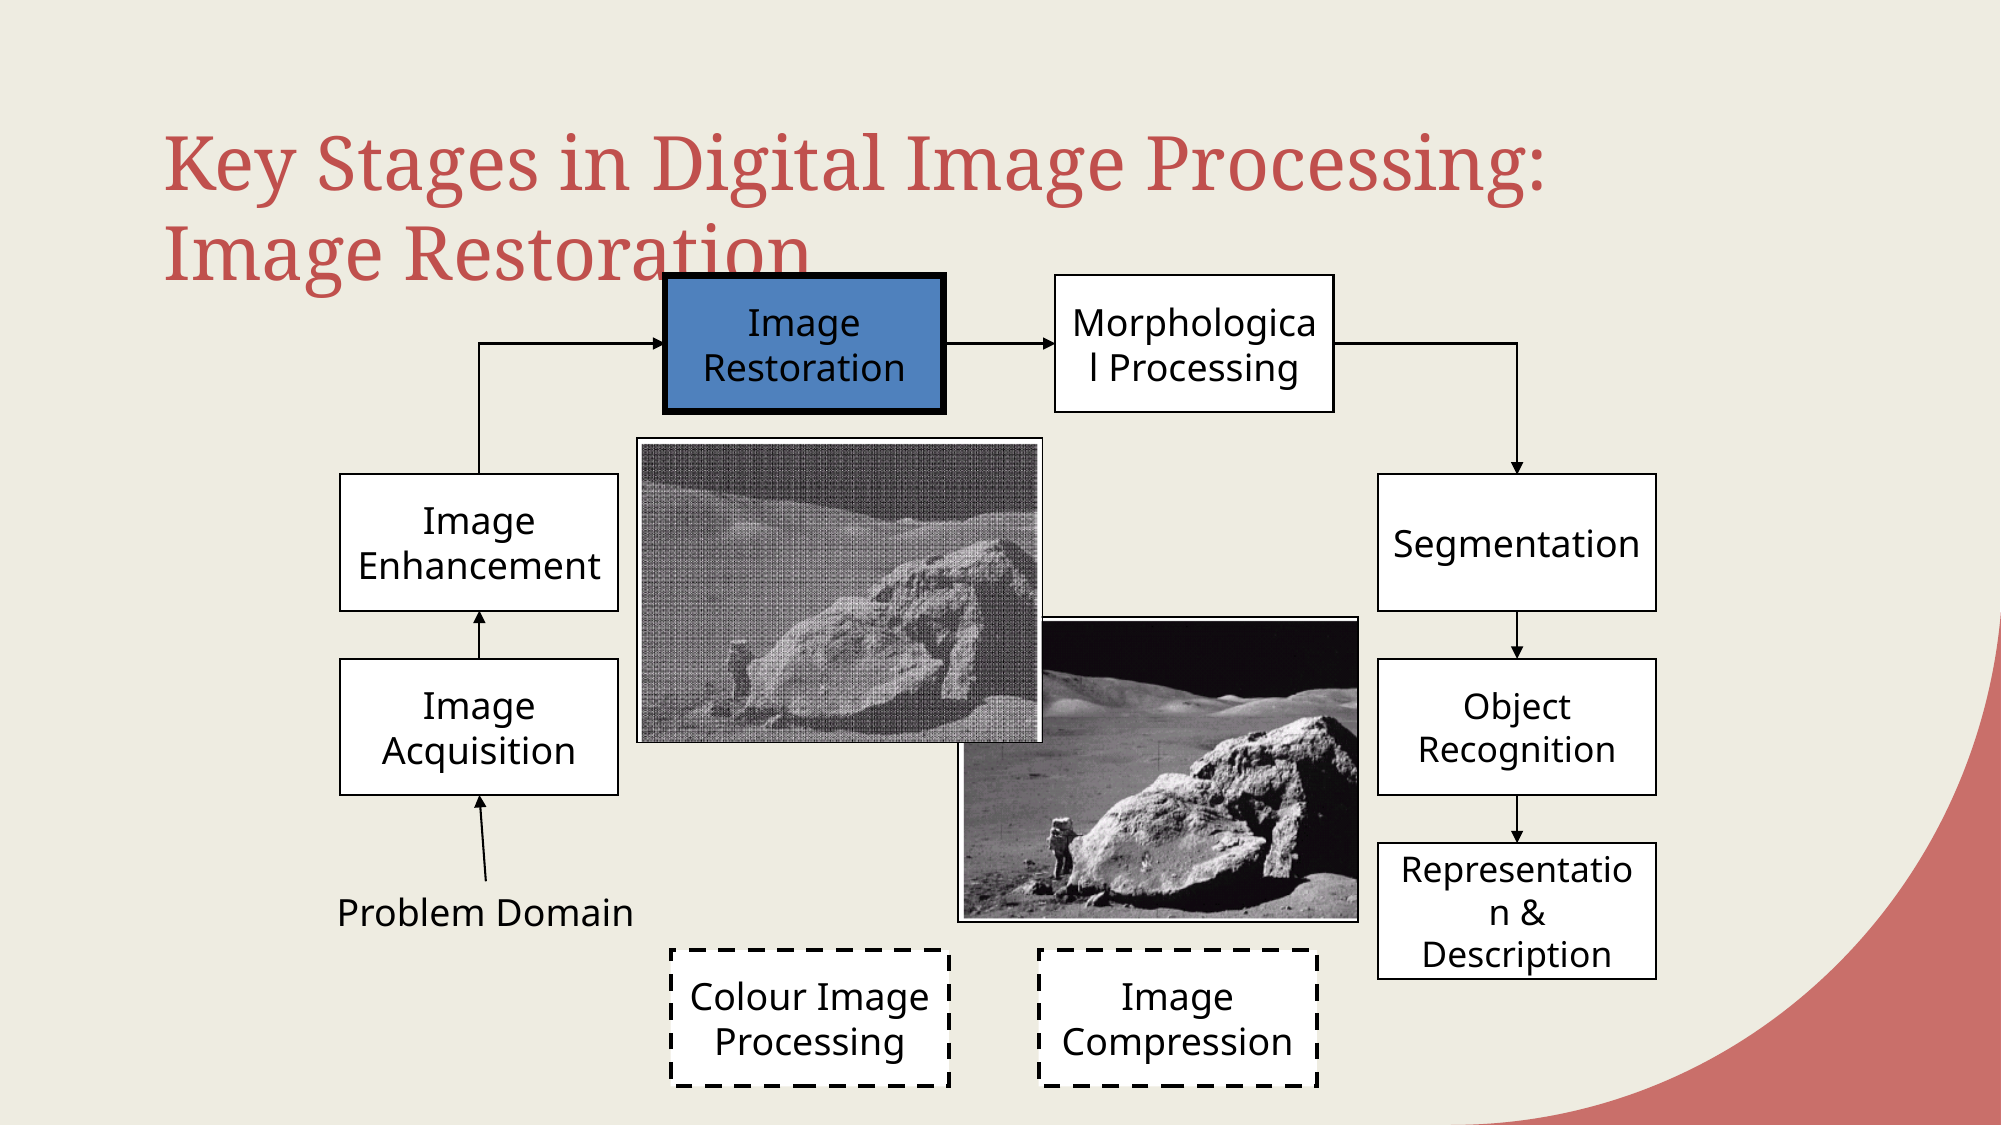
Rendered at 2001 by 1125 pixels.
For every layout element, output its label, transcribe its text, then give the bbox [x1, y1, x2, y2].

text_box Problem Domain [321, 881, 650, 941]
text_box Image Restoration [665, 275, 944, 412]
text_box Morphological Processing [1055, 275, 1334, 412]
title Key Stages in Digital Image Processing: Image Restoration [148, 96, 1775, 315]
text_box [479, 794, 486, 882]
text_box Colour Image Processing [670, 950, 949, 1087]
picture [637, 438, 1357, 922]
text_box Image Compression [1038, 950, 1317, 1087]
text_box Representation & Description [1378, 843, 1657, 980]
text_box Image Enhancement [340, 474, 619, 611]
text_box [1333, 343, 1518, 475]
text_box Object Recognition [1378, 658, 1657, 795]
text_box Segmentation [1378, 474, 1657, 611]
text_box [505, 317, 637, 501]
text_box Image Acquisition [340, 658, 619, 795]
